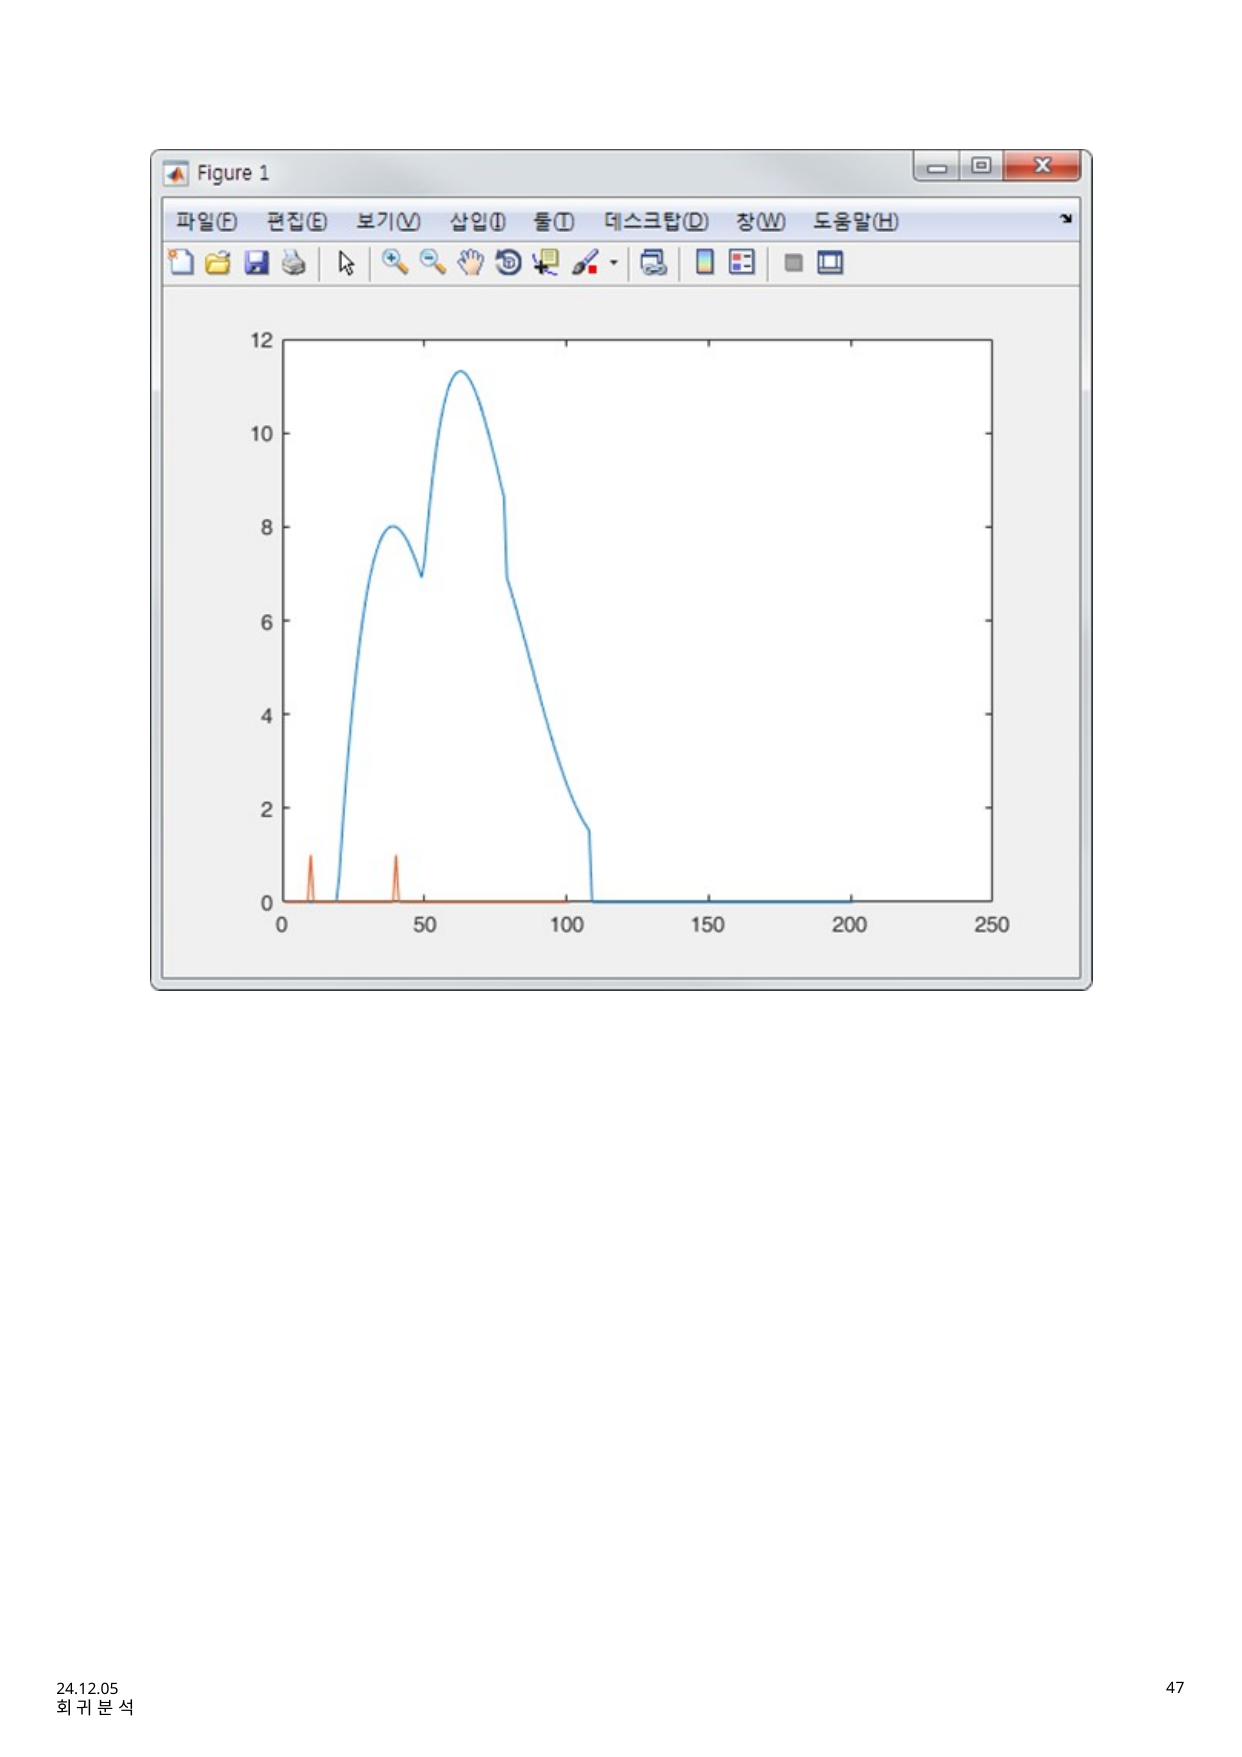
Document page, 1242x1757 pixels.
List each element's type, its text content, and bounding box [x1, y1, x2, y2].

picture [149, 149, 1093, 991]
slide_number 47 [1159, 1676, 1194, 1757]
footer 24.12.05 회귀분석 [54, 1676, 182, 1757]
